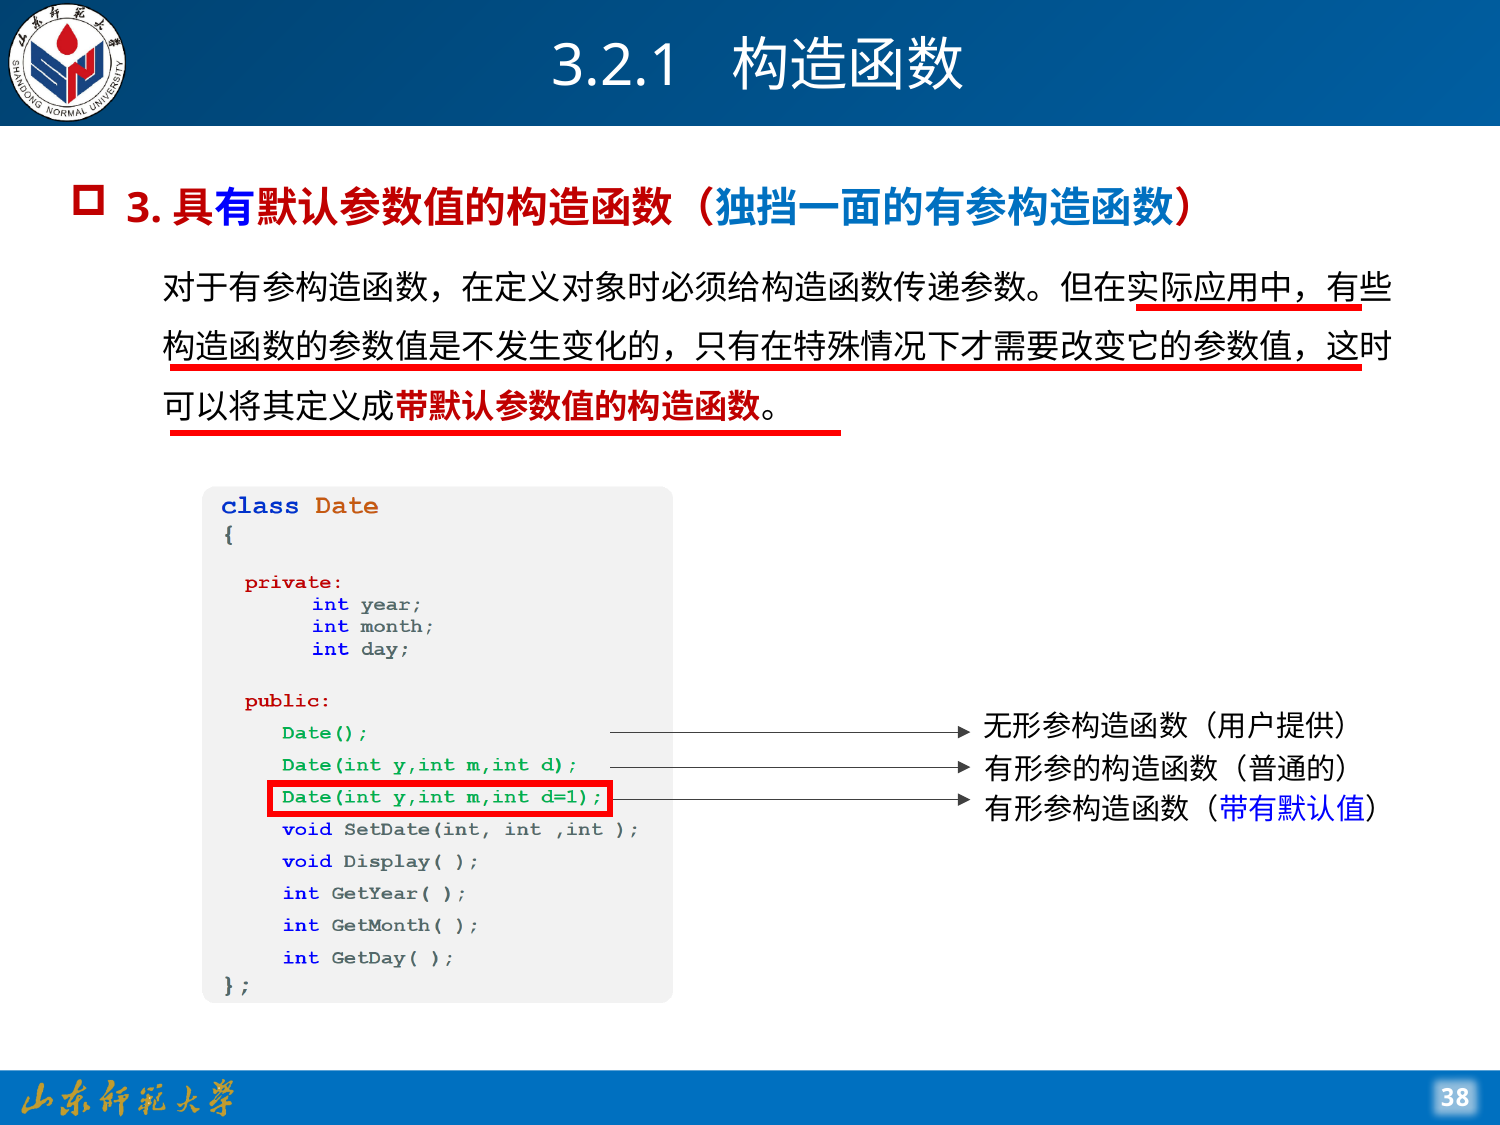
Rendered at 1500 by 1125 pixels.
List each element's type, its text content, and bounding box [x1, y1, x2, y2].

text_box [610, 700, 1499, 743]
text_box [610, 783, 1500, 834]
text_box 3.具有默认参数值的构造函数（独挡一面的有参构造函数） [55, 173, 1363, 238]
title 3.2.1 构造函数 [127, 0, 1388, 133]
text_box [610, 743, 1500, 783]
picture [197, 482, 676, 1007]
picture [0, 0, 127, 130]
text_box 对于有参构造函数，在定义对象时必须给构造函数传递参数。但在实际应用中，有些构造函数的参数值是不发生变化的，只有在特殊情况下才需要改变它的参数值，这时可以将其定义成带默认参数值的构造函数。 [147, 238, 1414, 433]
